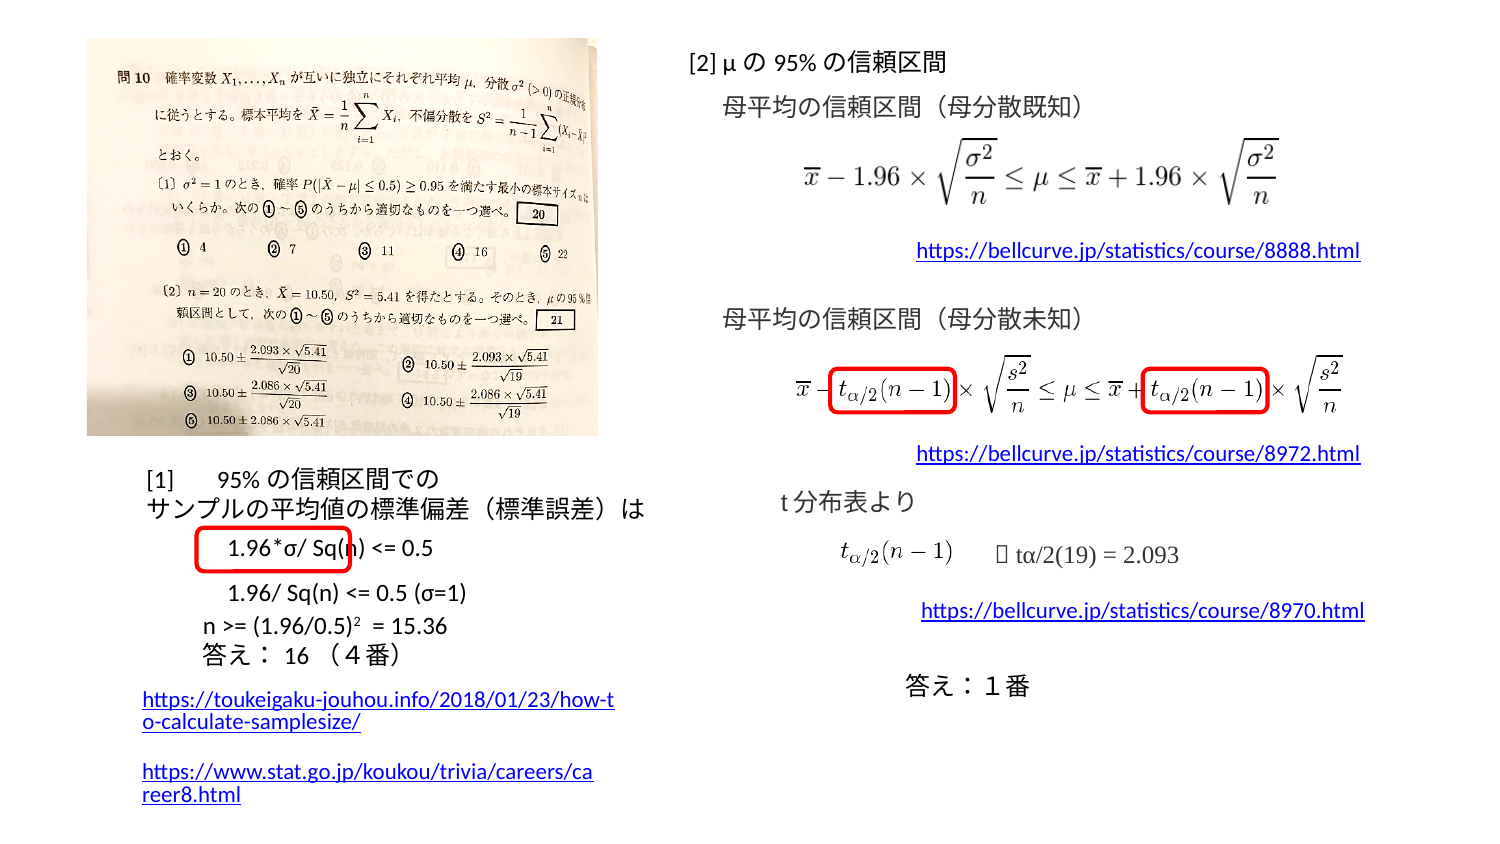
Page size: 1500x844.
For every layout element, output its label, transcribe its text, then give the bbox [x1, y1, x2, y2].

text_box [1] 95%の信頼区間での サンプルの平均値の標準偏差（標準誤差）は 1.96*σ/ Sq(n) <= 0.5 1.96/ Sq(n) <= 0.5 (σ=1) [131, 456, 661, 614]
text_box [194, 525, 353, 574]
text_box n >= (1.96/0.5)2 = 15.36 答え：16（４番） [188, 601, 463, 676]
picture [804, 138, 1279, 205]
text_box https://www.stat.go.jp/koukou/trivia/careers/career8.html [127, 748, 611, 792]
text_box https://toukeigaku-jouhou.info/2018/01/23/how-to-calculate-samplesize/ [127, 676, 630, 719]
picture [833, 516, 960, 575]
text_box https://bellcurve.jp/statistics/course/8888.html [901, 228, 1409, 271]
text_box 答え：１番 [890, 662, 1046, 708]
text_box [2] μの95%の信頼区間 [673, 38, 963, 84]
text_box https://bellcurve.jp/statistics/course/8972.html [901, 431, 1409, 474]
picture [86, 37, 599, 437]
text_box t分布表より [766, 478, 933, 524]
text_box 母平均の信頼区間（母分散未知） [708, 296, 1113, 342]
text_box 母平均の信頼区間（母分散既知） [708, 84, 1113, 129]
text_box  tα/2(19) = 2.093 [979, 531, 1201, 576]
text_box https://bellcurve.jp/statistics/course/8970.html [906, 588, 1405, 631]
picture [796, 354, 1343, 413]
